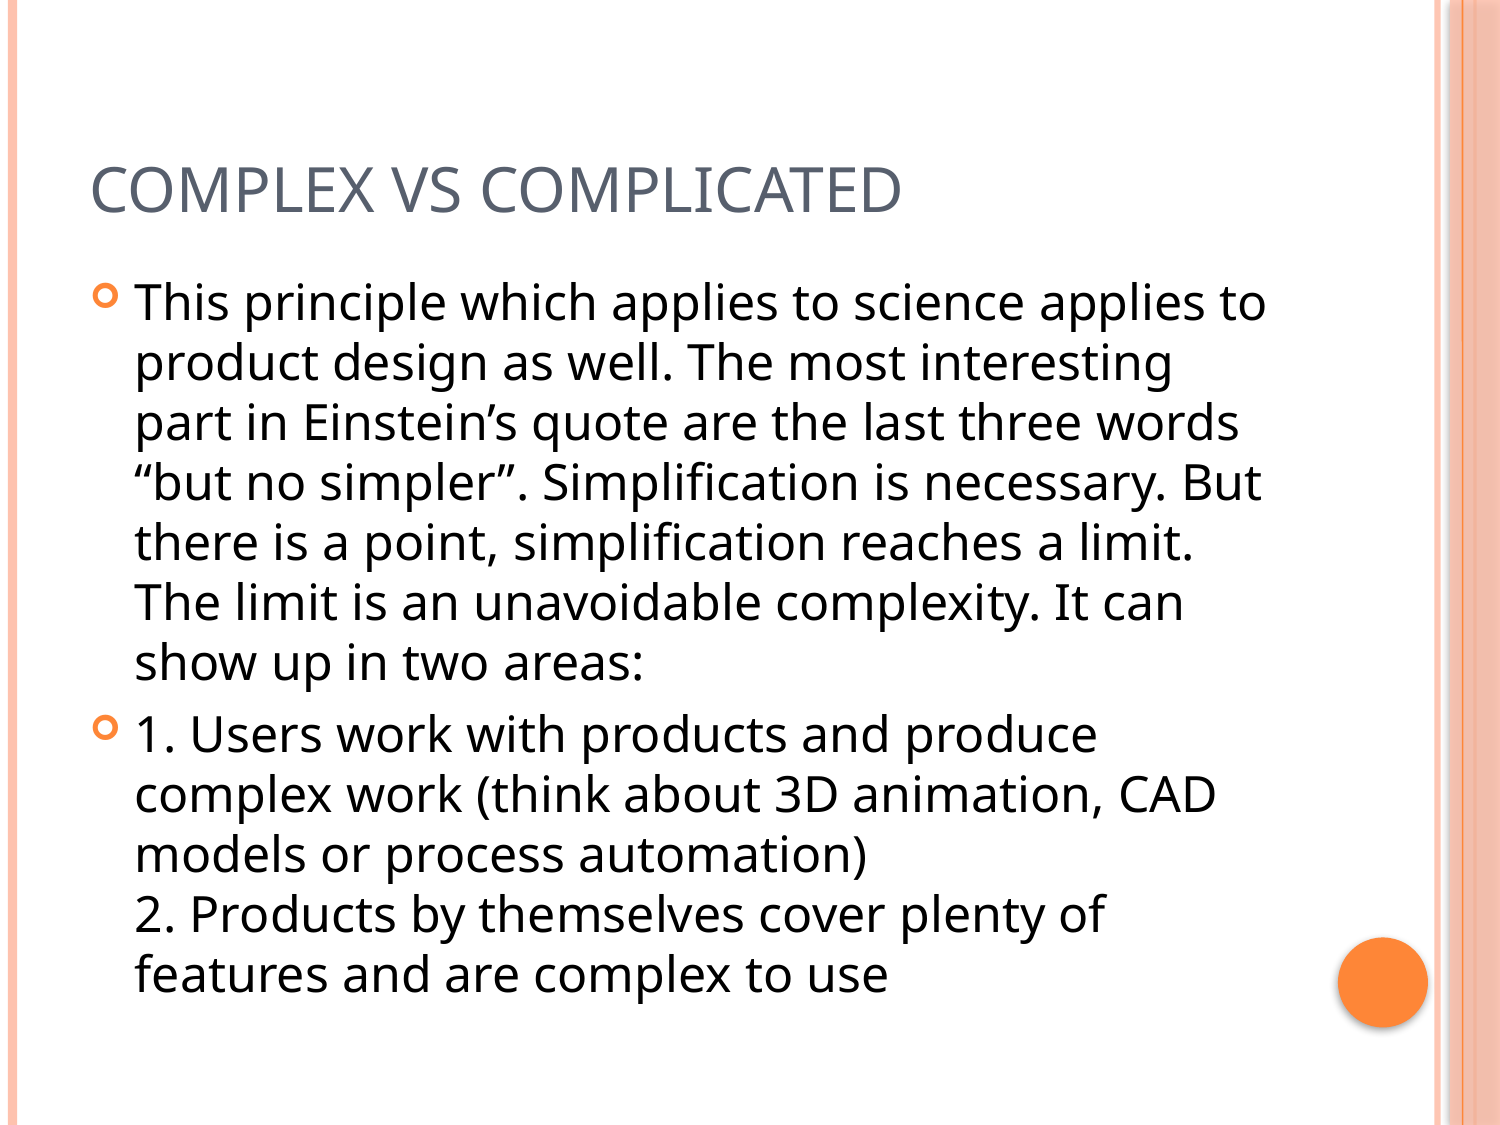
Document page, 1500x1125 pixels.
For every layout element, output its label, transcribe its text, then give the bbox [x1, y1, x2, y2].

list This principle which applies to science applies to product design as well. The most interesting part in Einstein’s quote are the last three words “but no simpler”. Simplification is necessary. But there is a point, simplification reaches a limit. The limit is an unavoidable complexity. It can show up in two areas: 1. Users work with products and produce complex work (think about 3D animation, CAD models or process automation) 2. Products by themselves cover plenty of features and are complex to use [75, 262, 1300, 1062]
title Complex vs Complicated [75, 45, 1300, 233]
